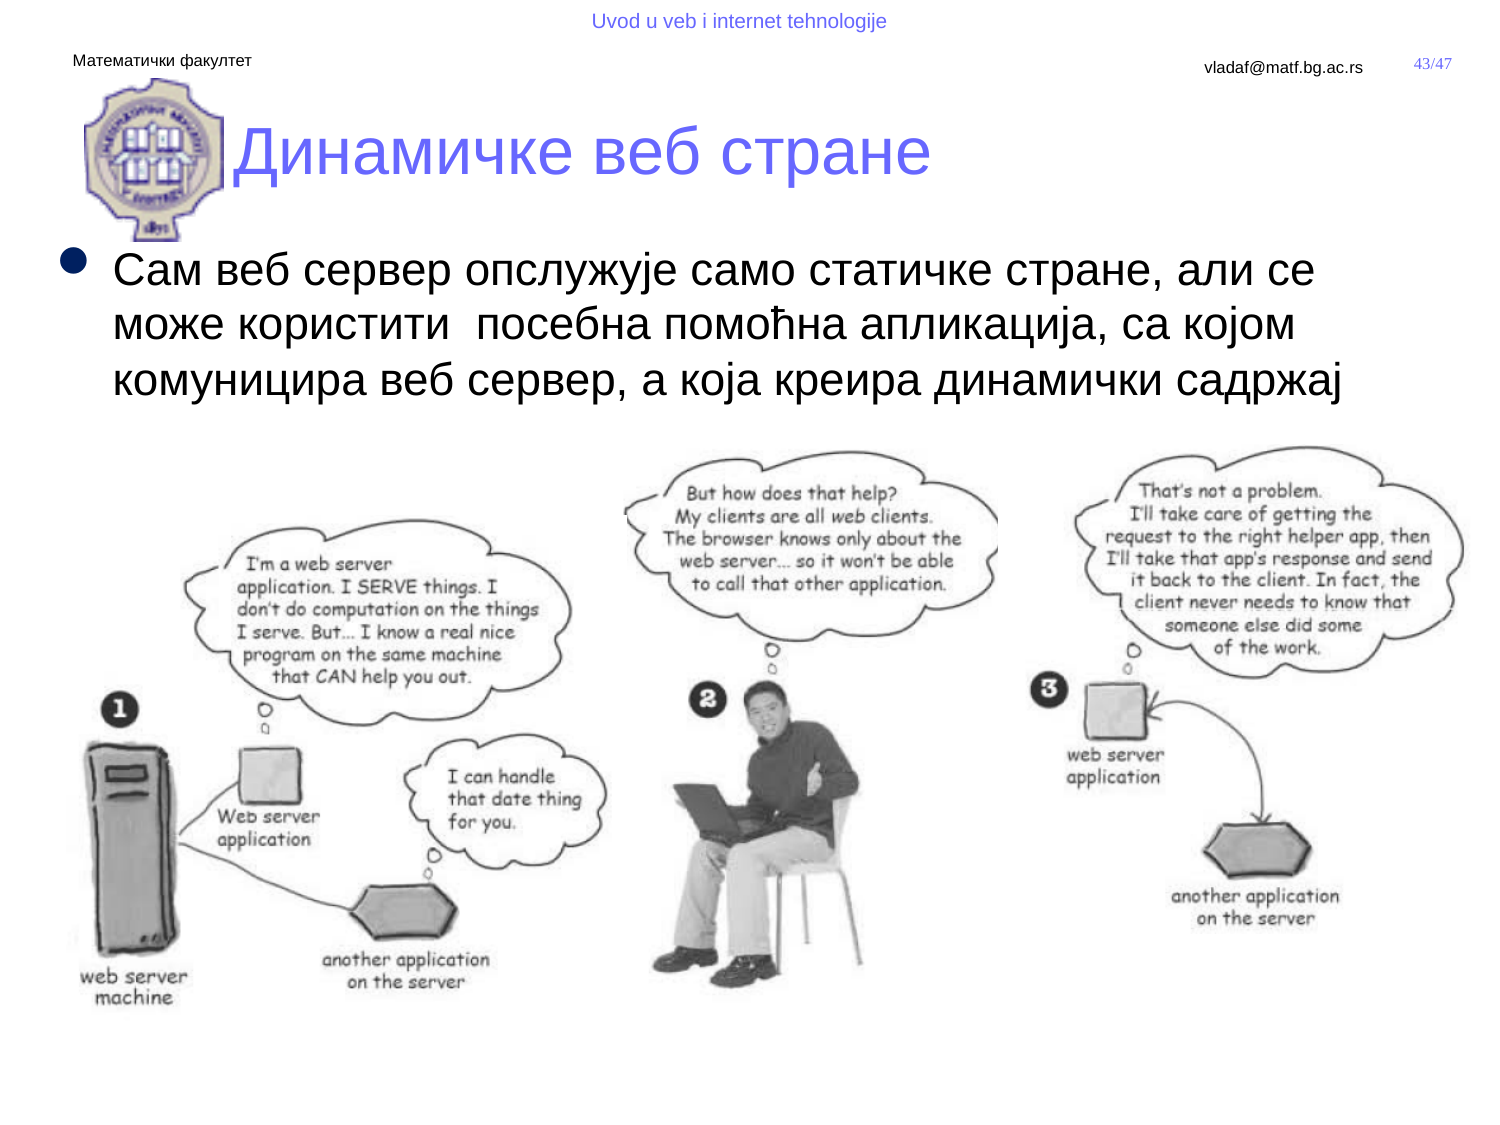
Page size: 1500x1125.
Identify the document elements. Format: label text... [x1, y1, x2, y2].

picture [84, 78, 218, 231]
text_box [17, 432, 1483, 1038]
list Сам веб сервер опслужује само статичке стране, али се може користити посебна помоћна апликација, са којом комуницира веб сервер, а која креира динамички садржај [41, 231, 1447, 430]
title Динамичке веб стране [218, 54, 1483, 243]
